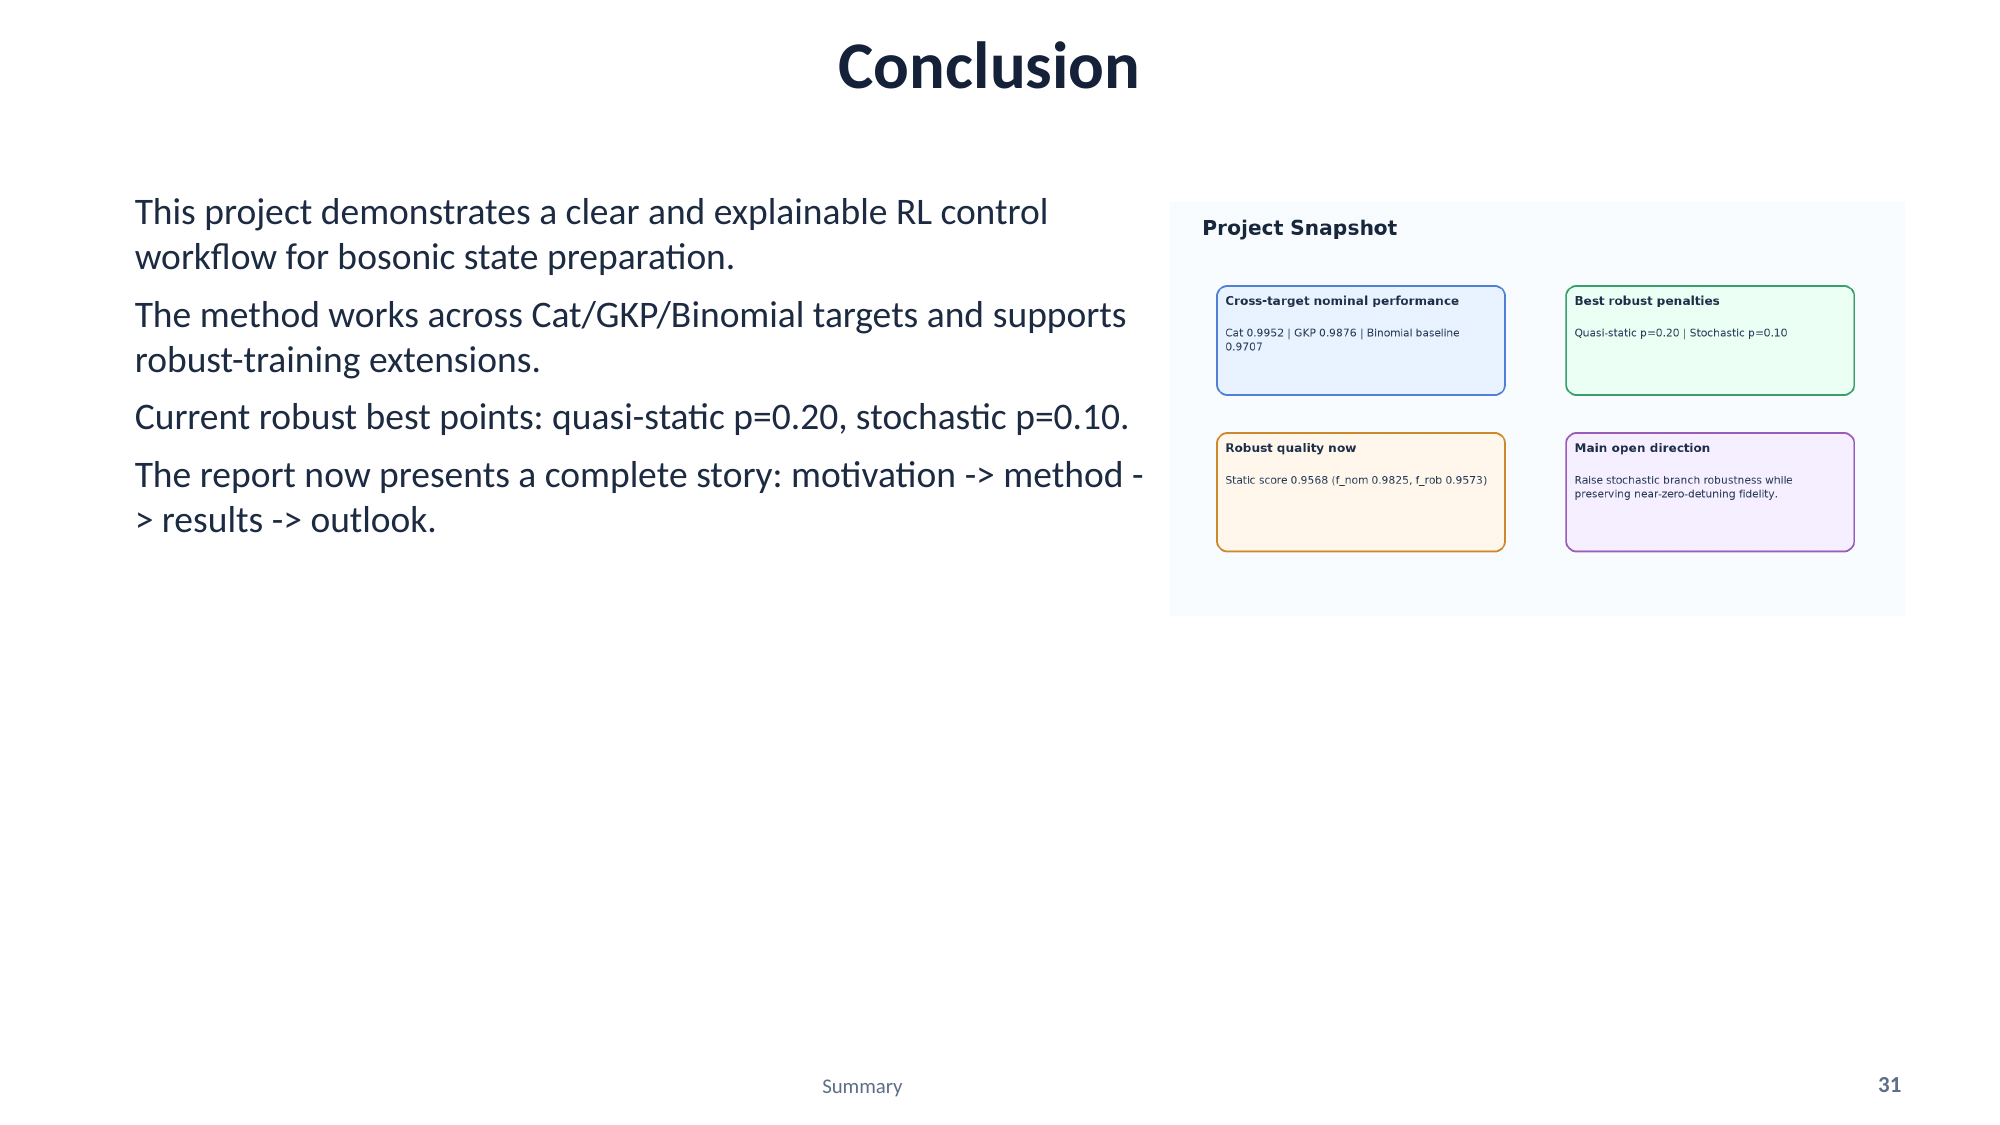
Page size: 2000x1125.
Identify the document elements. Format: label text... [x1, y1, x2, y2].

text_box This project demonstrates a clear and explainable RL control workflow for bosonic state preparation. The method works across Cat/GKP/Binomial targets and supports robust-training extensions. Current robust best points: quasi-static p=0.20, stochastic p=0.10. The report now presents a complete story: motivation -> method -> results -> outlook. [119, 179, 1170, 548]
picture [1169, 202, 1906, 617]
text_box 31 [1863, 1061, 1917, 1105]
text_box Conclusion [823, 14, 1156, 110]
text_box Summary [807, 1065, 918, 1105]
